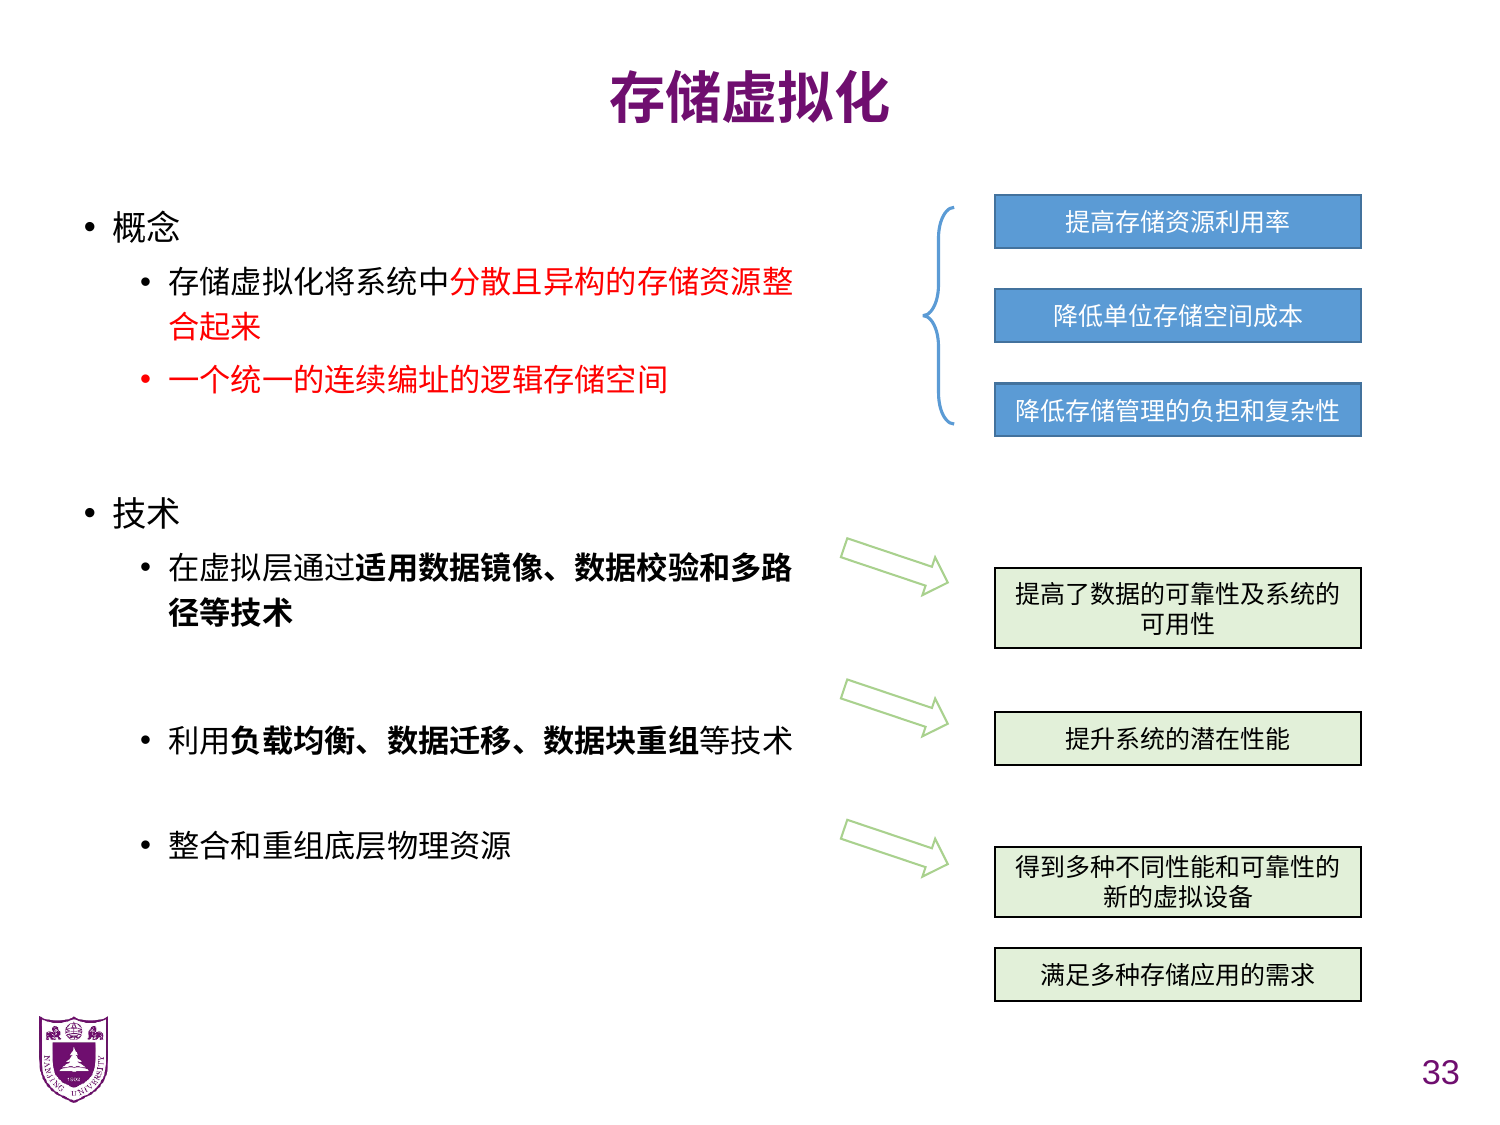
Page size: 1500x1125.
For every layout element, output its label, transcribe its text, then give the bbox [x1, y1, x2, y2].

text_box [922, 206, 955, 425]
text_box 降低存储管理的负担和复杂性 [994, 382, 1362, 437]
text_box 满足多种存储应用的需求 [994, 947, 1362, 1002]
slide_number 33 [1370, 1047, 1475, 1095]
text_box 提高了数据的可靠性及系统的可用性 [994, 567, 1362, 649]
list 概念 存储虚拟化将系统中分散且异构的存储资源整合起来 一个统一的连续编址的逻辑存储空间 技术 在虚拟层通过适用数据镜像、数据校验和多路径等技术 利用负载均衡、数据迁移、数据块重组等技术 整合和重组底层物理资源 [68, 194, 816, 1046]
text_box 提高存储资源利用率 [994, 194, 1362, 249]
text_box 得到多种不同性能和可靠性的新的虚拟设备 [994, 846, 1362, 918]
text_box [839, 818, 950, 879]
text_box [839, 536, 950, 598]
text_box 提升系统的潜在性能 [994, 711, 1362, 766]
text_box 降低单位存储空间成本 [994, 288, 1362, 343]
text_box [839, 678, 950, 739]
title 存储虚拟化 [68, 47, 1431, 154]
picture [39, 1016, 108, 1103]
